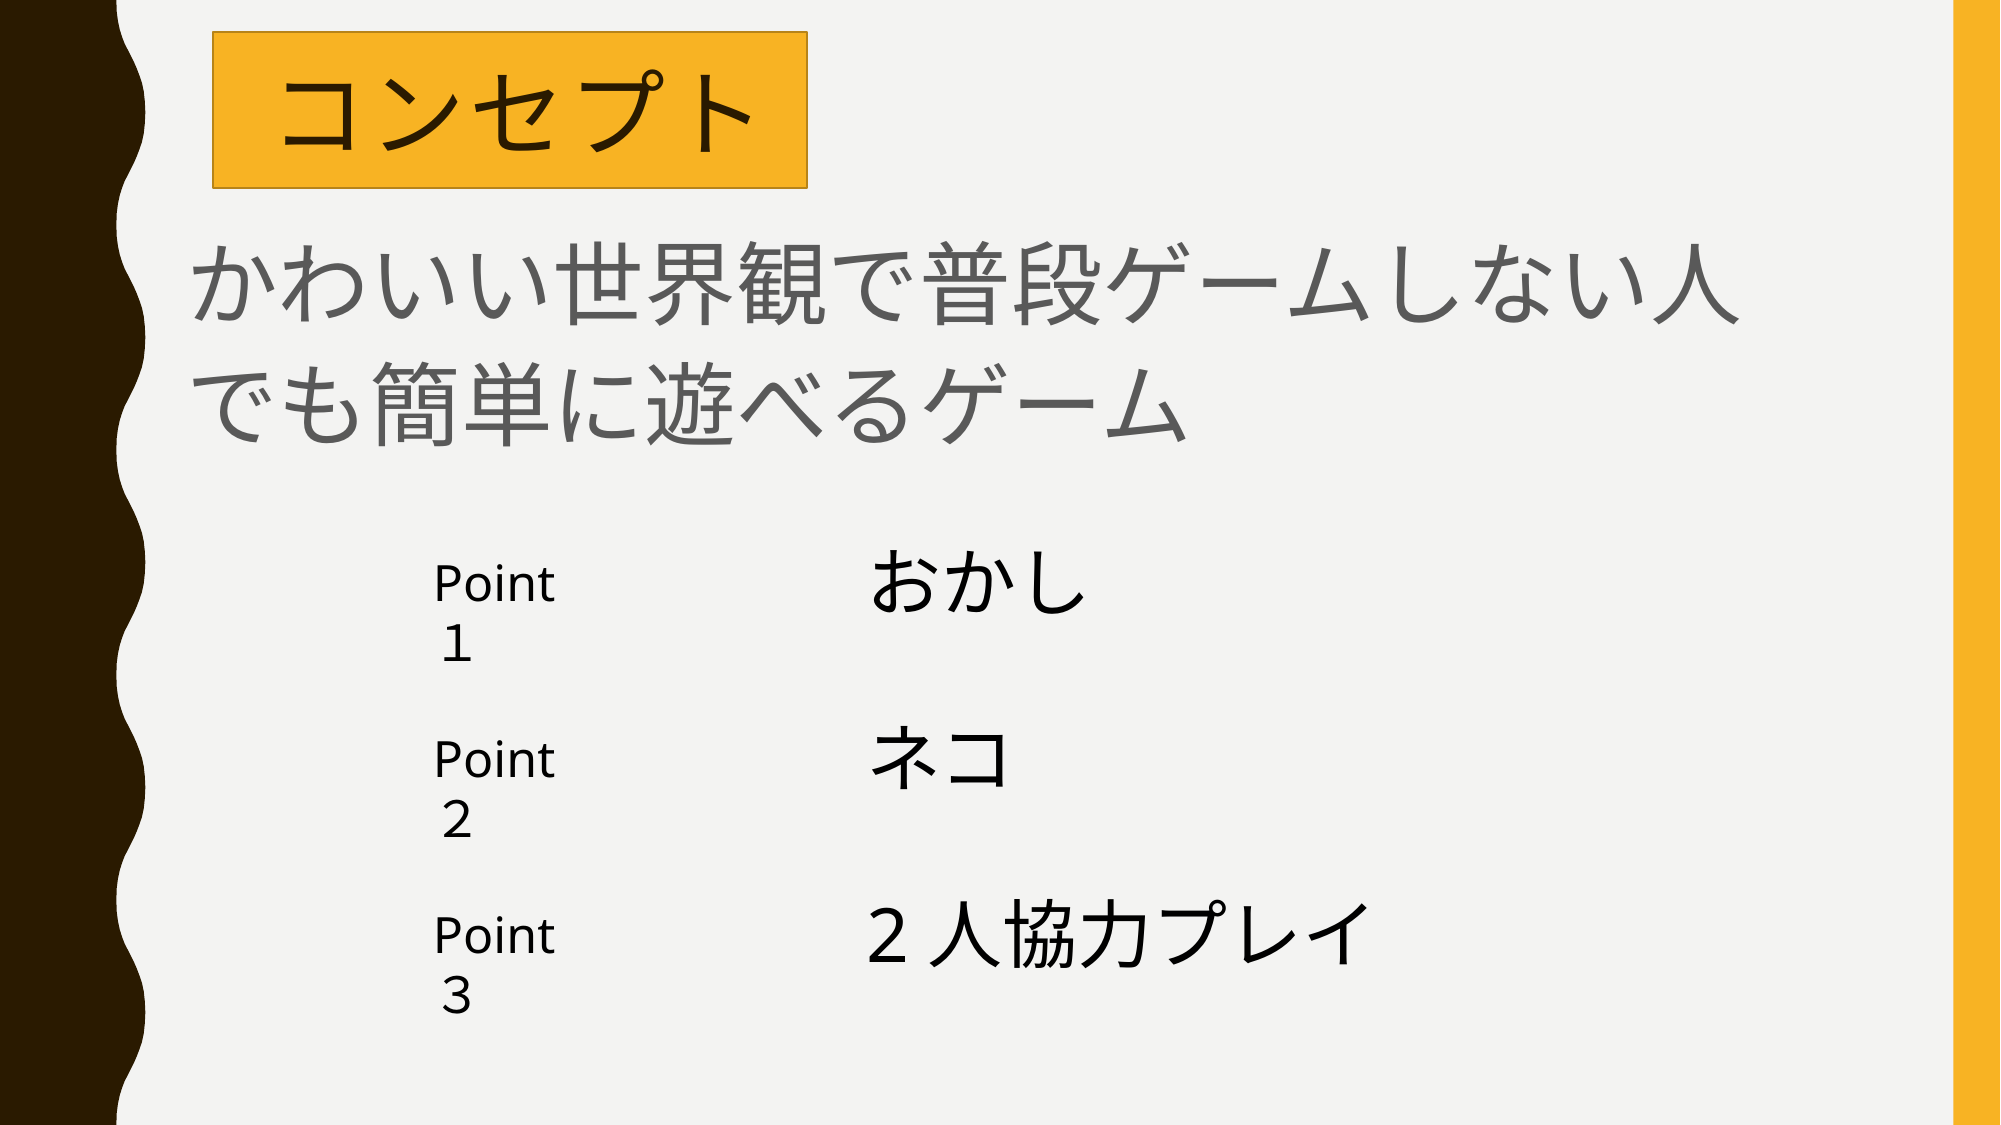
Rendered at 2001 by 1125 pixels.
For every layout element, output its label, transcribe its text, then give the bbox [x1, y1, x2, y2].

title コンセプト [255, 59, 808, 189]
text_box Point２ [418, 719, 609, 855]
list かわいい世界観で普段ゲームしない人でも簡単に遊べるゲーム [171, 208, 1775, 467]
text_box [212, 31, 808, 189]
text_box Point３ [418, 895, 609, 1031]
text_box ネコ [851, 704, 1424, 810]
text_box おかし [851, 528, 1424, 634]
text_box Point１ [418, 543, 609, 679]
text_box 2人協力プレイ [851, 880, 1424, 986]
